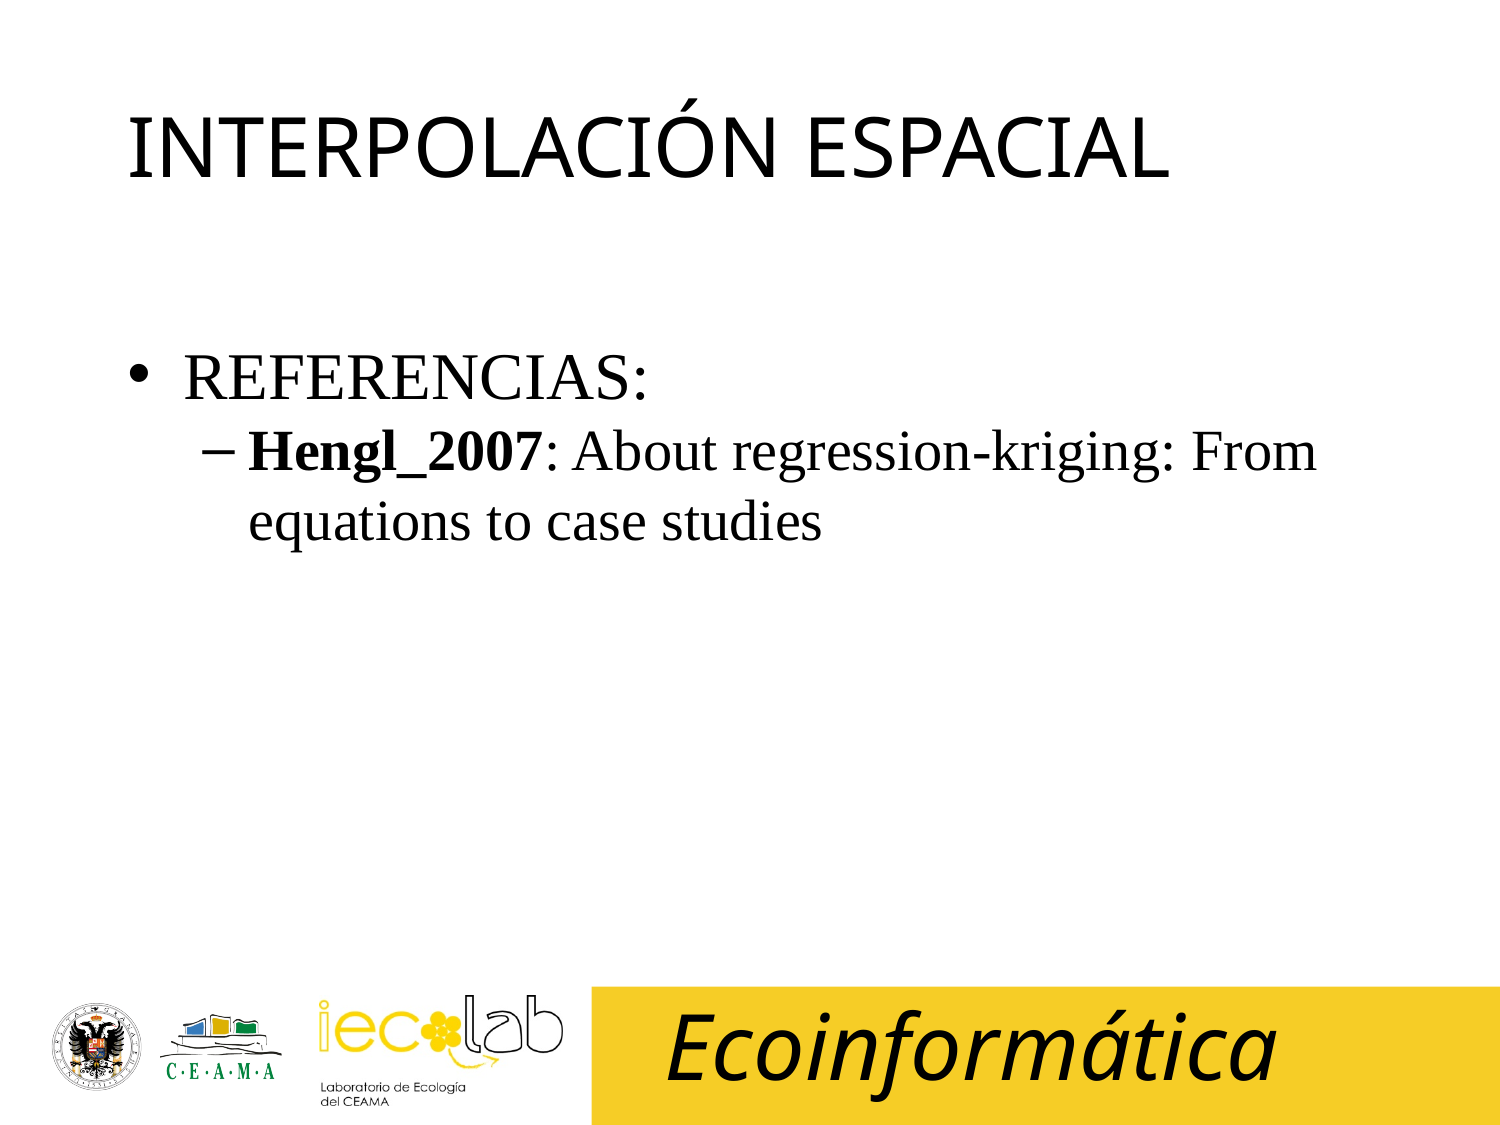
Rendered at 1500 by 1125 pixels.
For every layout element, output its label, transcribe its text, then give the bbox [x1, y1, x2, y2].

picture [319, 995, 564, 1106]
text_box [591, 986, 1500, 1125]
text_box Ecoinformática [650, 981, 1477, 1107]
picture [47, 1001, 145, 1096]
picture [160, 1009, 285, 1087]
text_box INTERPOLACIÓN ESPACIAL [112, 68, 1388, 320]
text_box REFERENCIAS: Hengl_2007: About regression-kriging: From equations to case studies [112, 324, 1388, 955]
